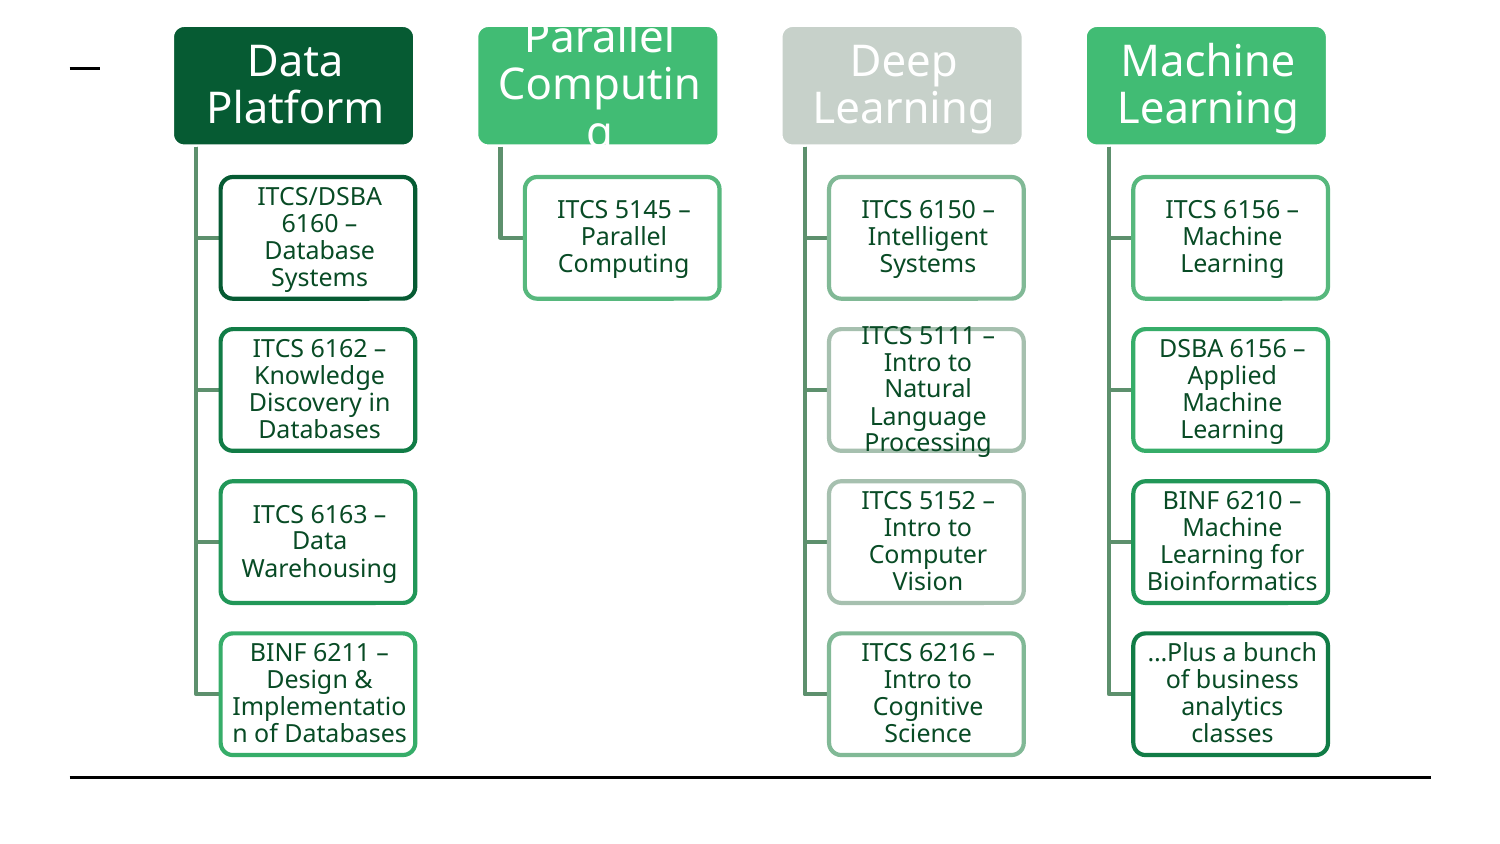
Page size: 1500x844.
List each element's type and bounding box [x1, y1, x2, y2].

text_box [53, 24, 1447, 756]
